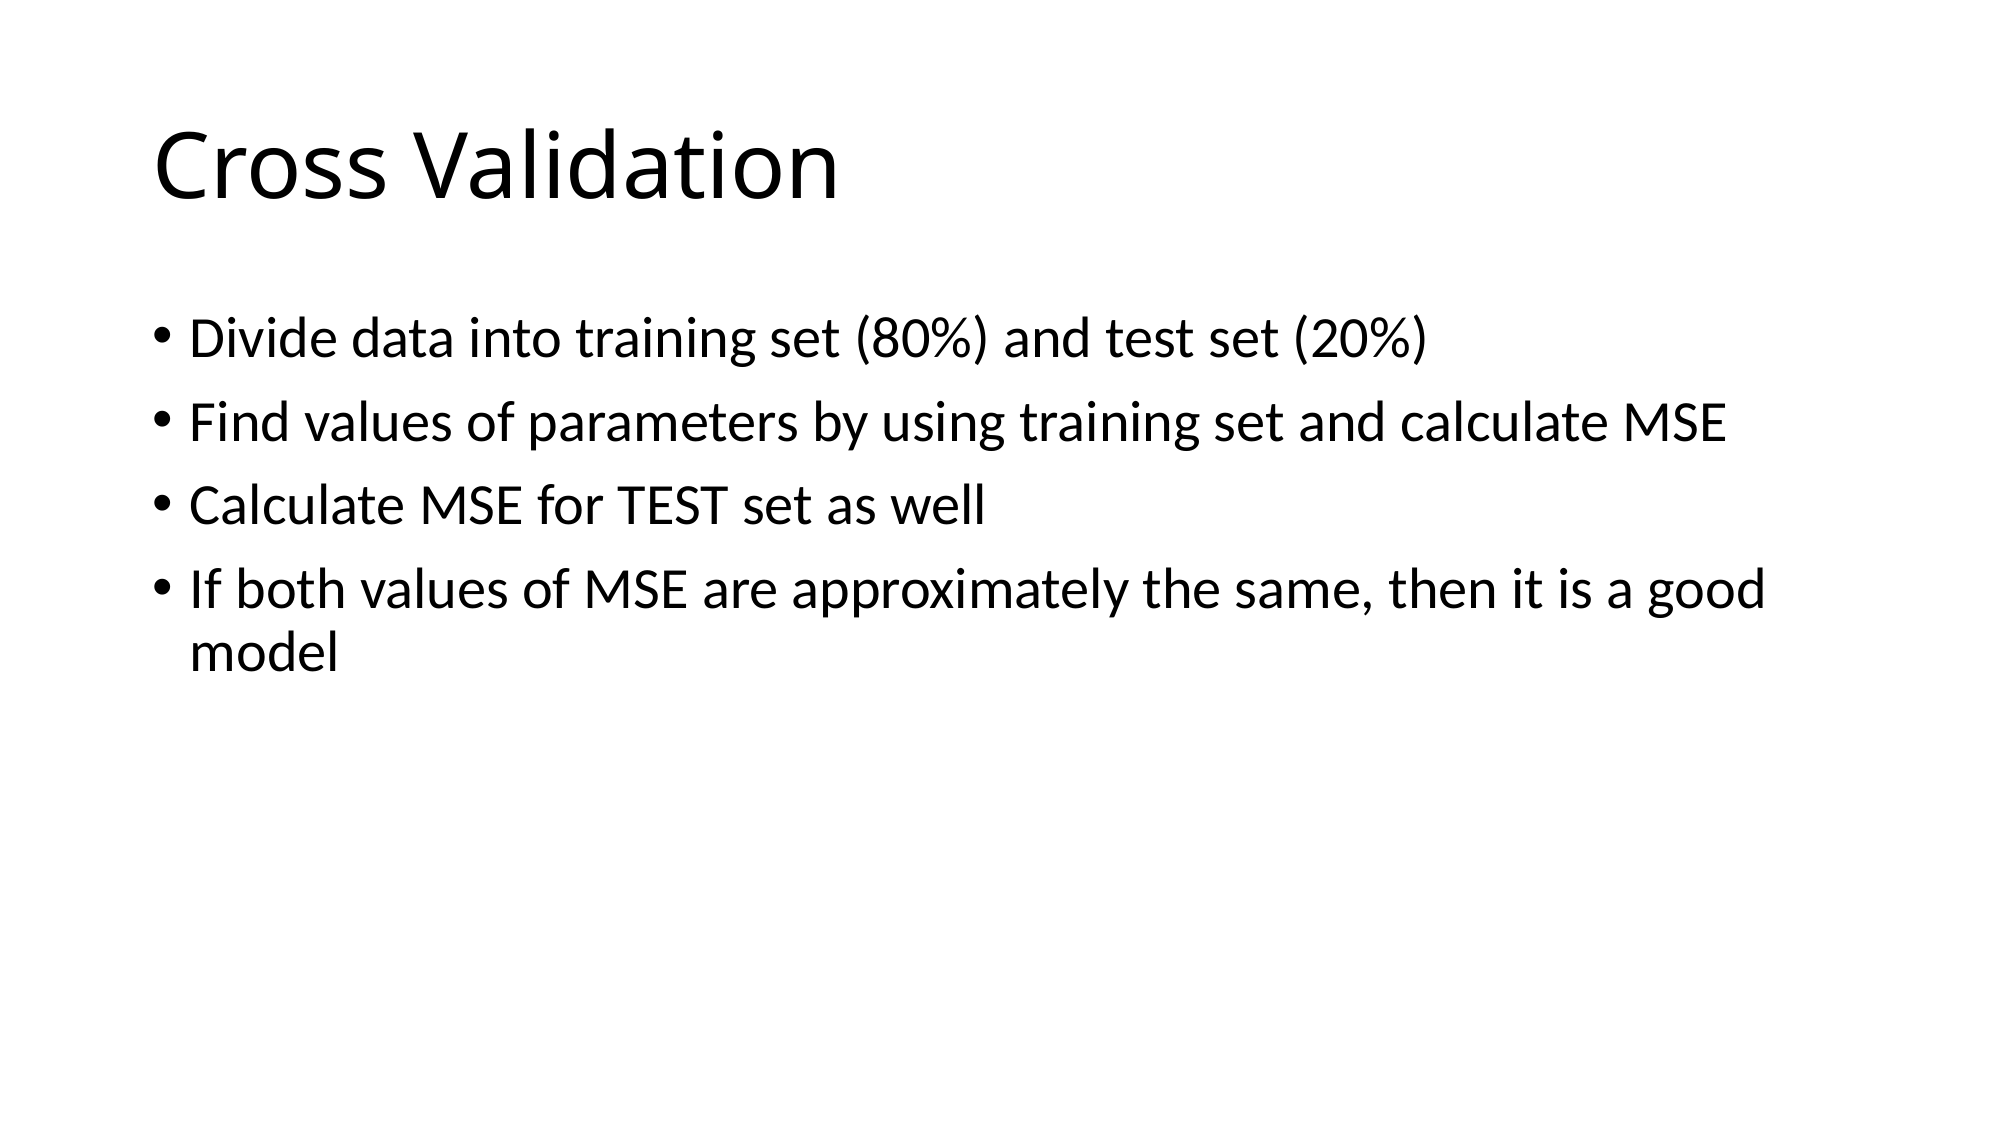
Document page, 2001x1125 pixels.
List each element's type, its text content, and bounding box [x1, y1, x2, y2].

title Cross Validation [137, 59, 1863, 278]
list Divide data into training set (80%) and test set (20%) Find values of parameters by using training set and calculate MSE Calculate MSE for TEST set as well If both values of MSE are approximately the same, then it is a good model [137, 299, 1863, 1014]
